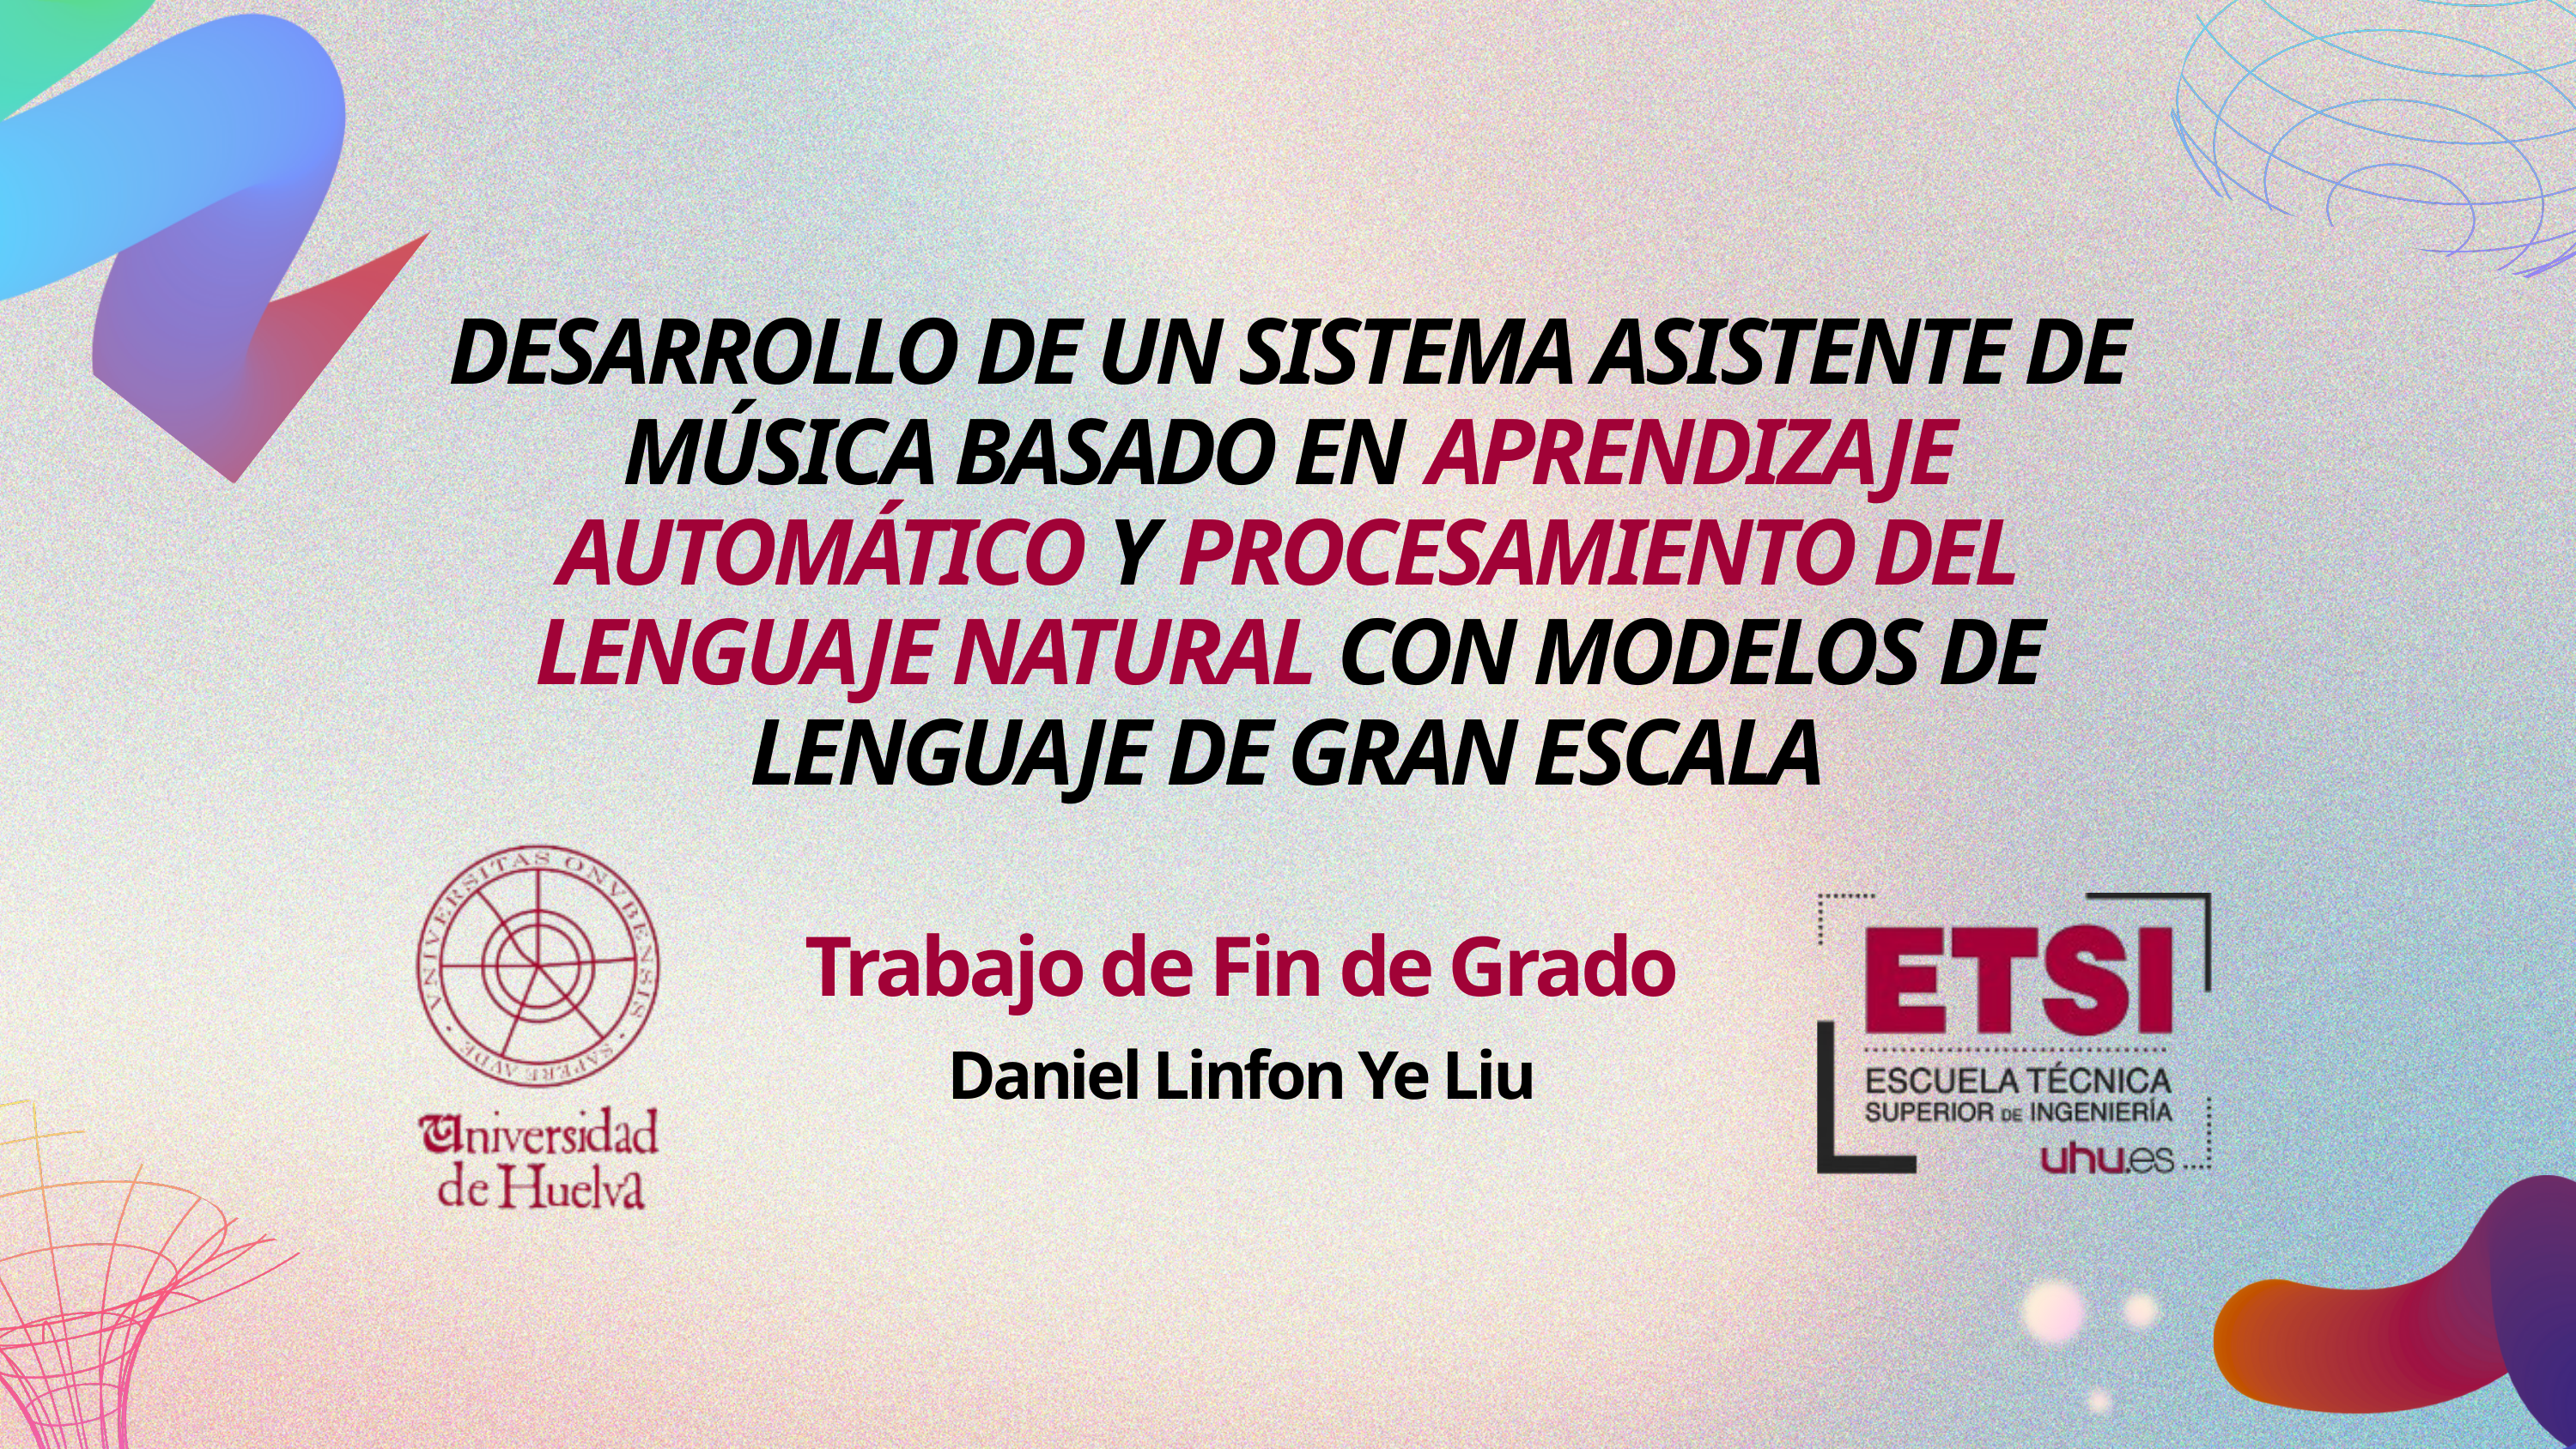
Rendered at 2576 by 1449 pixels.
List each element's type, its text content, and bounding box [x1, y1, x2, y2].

text_box Daniel Linfon Ye Liu [905, 1040, 1579, 1113]
text_box [362, 804, 723, 1252]
text_box [0, 0, 611, 485]
text_box [2015, 1268, 2165, 1417]
text_box Trabajo de Fin de Grado [699, 922, 1785, 1013]
text_box [2213, 1175, 2576, 1449]
text_box [0, 0, 2576, 1449]
text_box [2153, 0, 2576, 291]
text_box [1817, 893, 2214, 1176]
text_box [0, 1083, 470, 1449]
text_box DESARROLLO DE UN SISTEMA ASISTENTE DE MÚSICA BASADO EN APRENDIZAJE AUTOMÁTICO Y PROCESAMIENTO DEL LENGUAJE NATURAL CON MODELOS DE LENGUAJE DE GRAN ESCALA [362, 301, 2214, 804]
